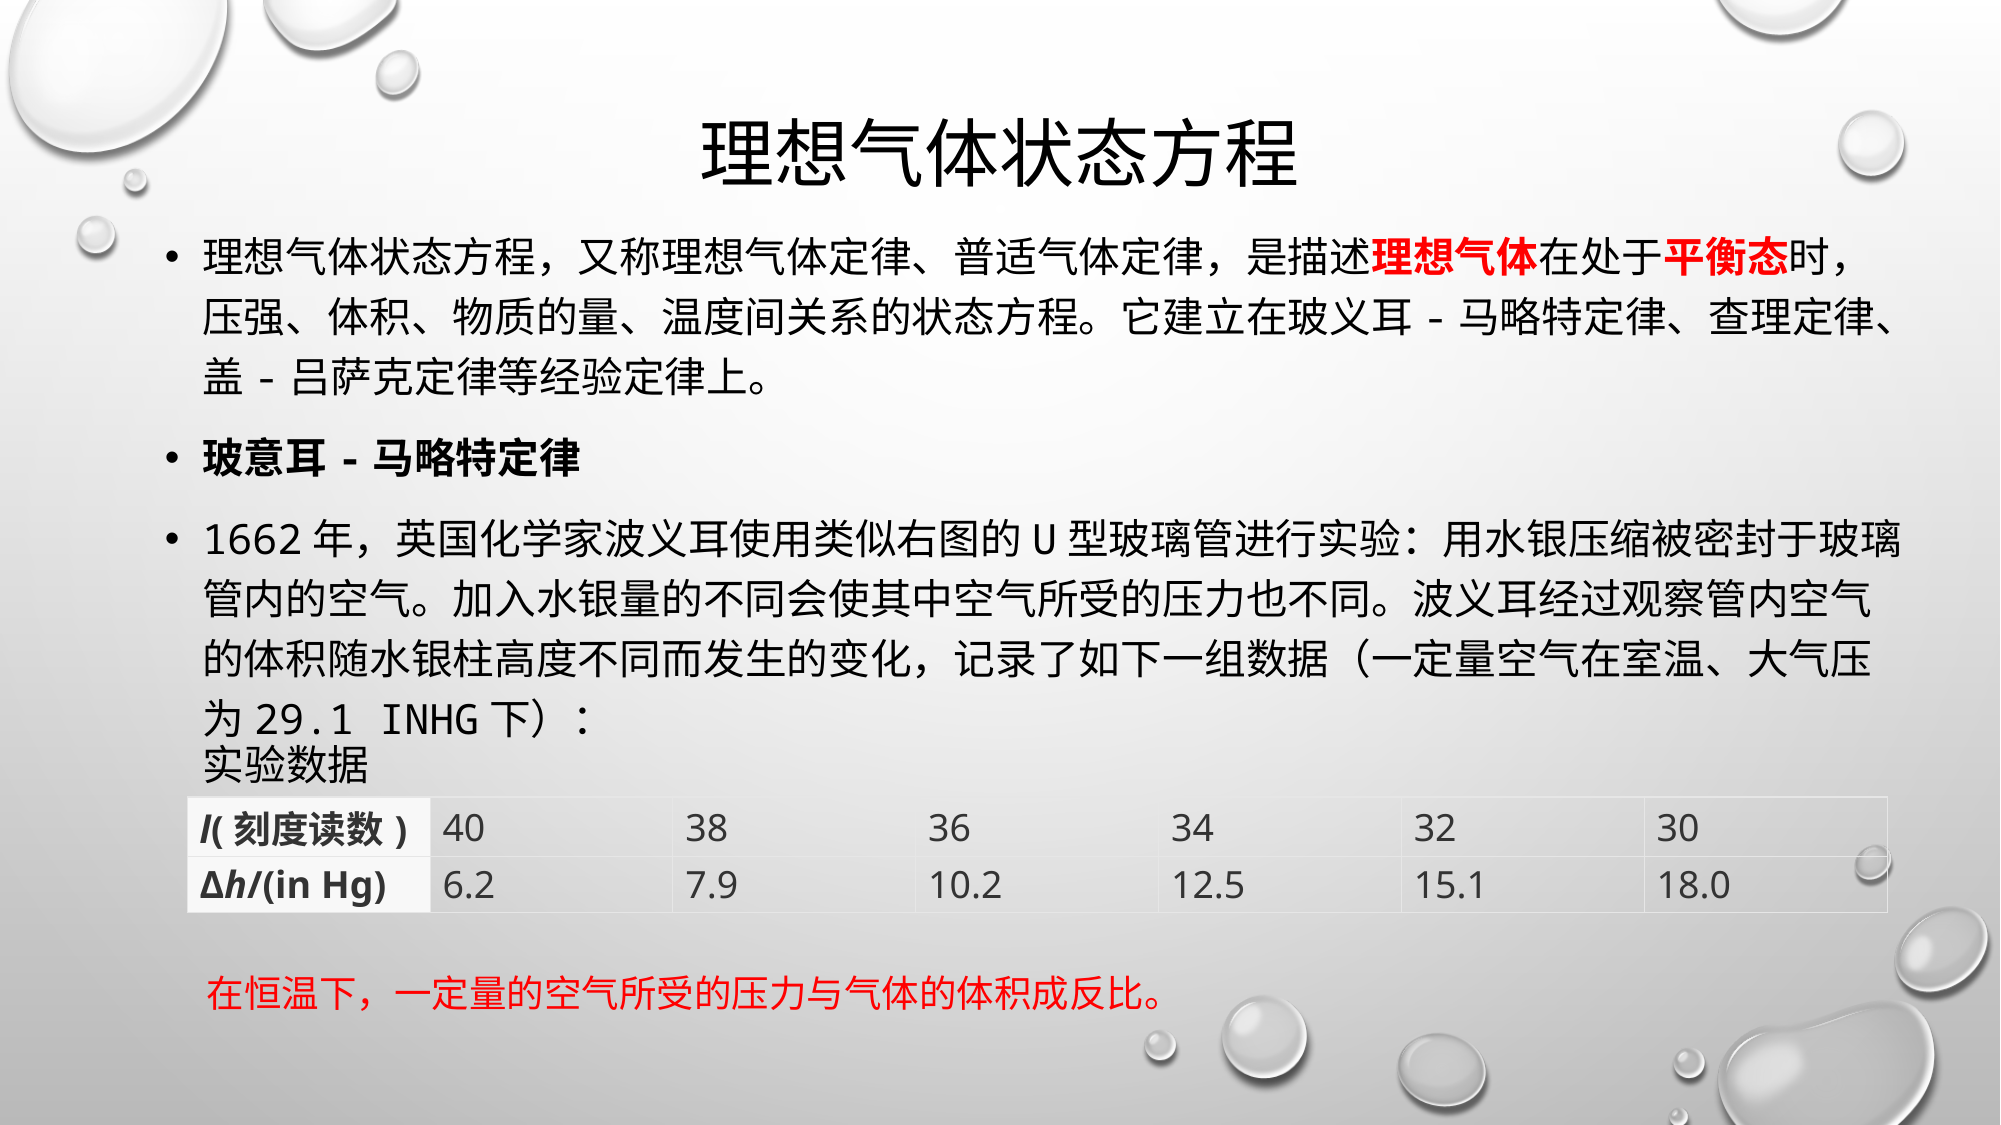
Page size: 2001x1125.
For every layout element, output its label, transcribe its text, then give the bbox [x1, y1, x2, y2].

picture [0, 0, 2000, 1125]
list 理想气体状态方程，又称理想气体定律、普适气体定律，是描述理想气体在处于平衡态时，压强、体积、物质的量、温度间关系的状态方程。它建立在玻义耳-马略特定律、查理定律、盖-吕萨克定律等经验定律上。 玻意耳-马略特定律 1662年，英国化学家波义耳使用类似右图的U型玻璃管进行实验：用水银压缩被密封于玻璃管内的空气。加入水银量的不同会使其中空气所受的压力也不同。波义耳经过观察管内空气的体积随水银柱高度不同而发生的变化，记录了如下一组数据（一定量空气在室温、大气压为29.1 inHg下）： [149, 213, 1925, 1045]
table_cell 12.5 [1159, 857, 1401, 912]
text_box 实验数据 [187, 731, 385, 797]
text_box 在恒温下，一定量的空气所受的压力与气体的体积成反比。 [192, 962, 1197, 1023]
table_header 40 [431, 798, 672, 856]
table_cell 15.1 [1402, 857, 1644, 912]
table_header l(刻度读数) [188, 798, 430, 856]
table_header 36 [916, 798, 1158, 856]
table_header 32 [1402, 798, 1644, 856]
table_cell 6.2 [431, 857, 672, 912]
table_header 30 [1645, 798, 1887, 856]
table_header 38 [673, 798, 915, 856]
table_cell Δh/(in Hg) [188, 857, 430, 912]
table_cell 10.2 [916, 857, 1158, 912]
title 理想气体状态方程 [149, 101, 1851, 213]
table_cell 7.9 [673, 857, 915, 912]
table_header 34 [1159, 798, 1401, 856]
table_cell 18.0 [1645, 857, 1887, 912]
